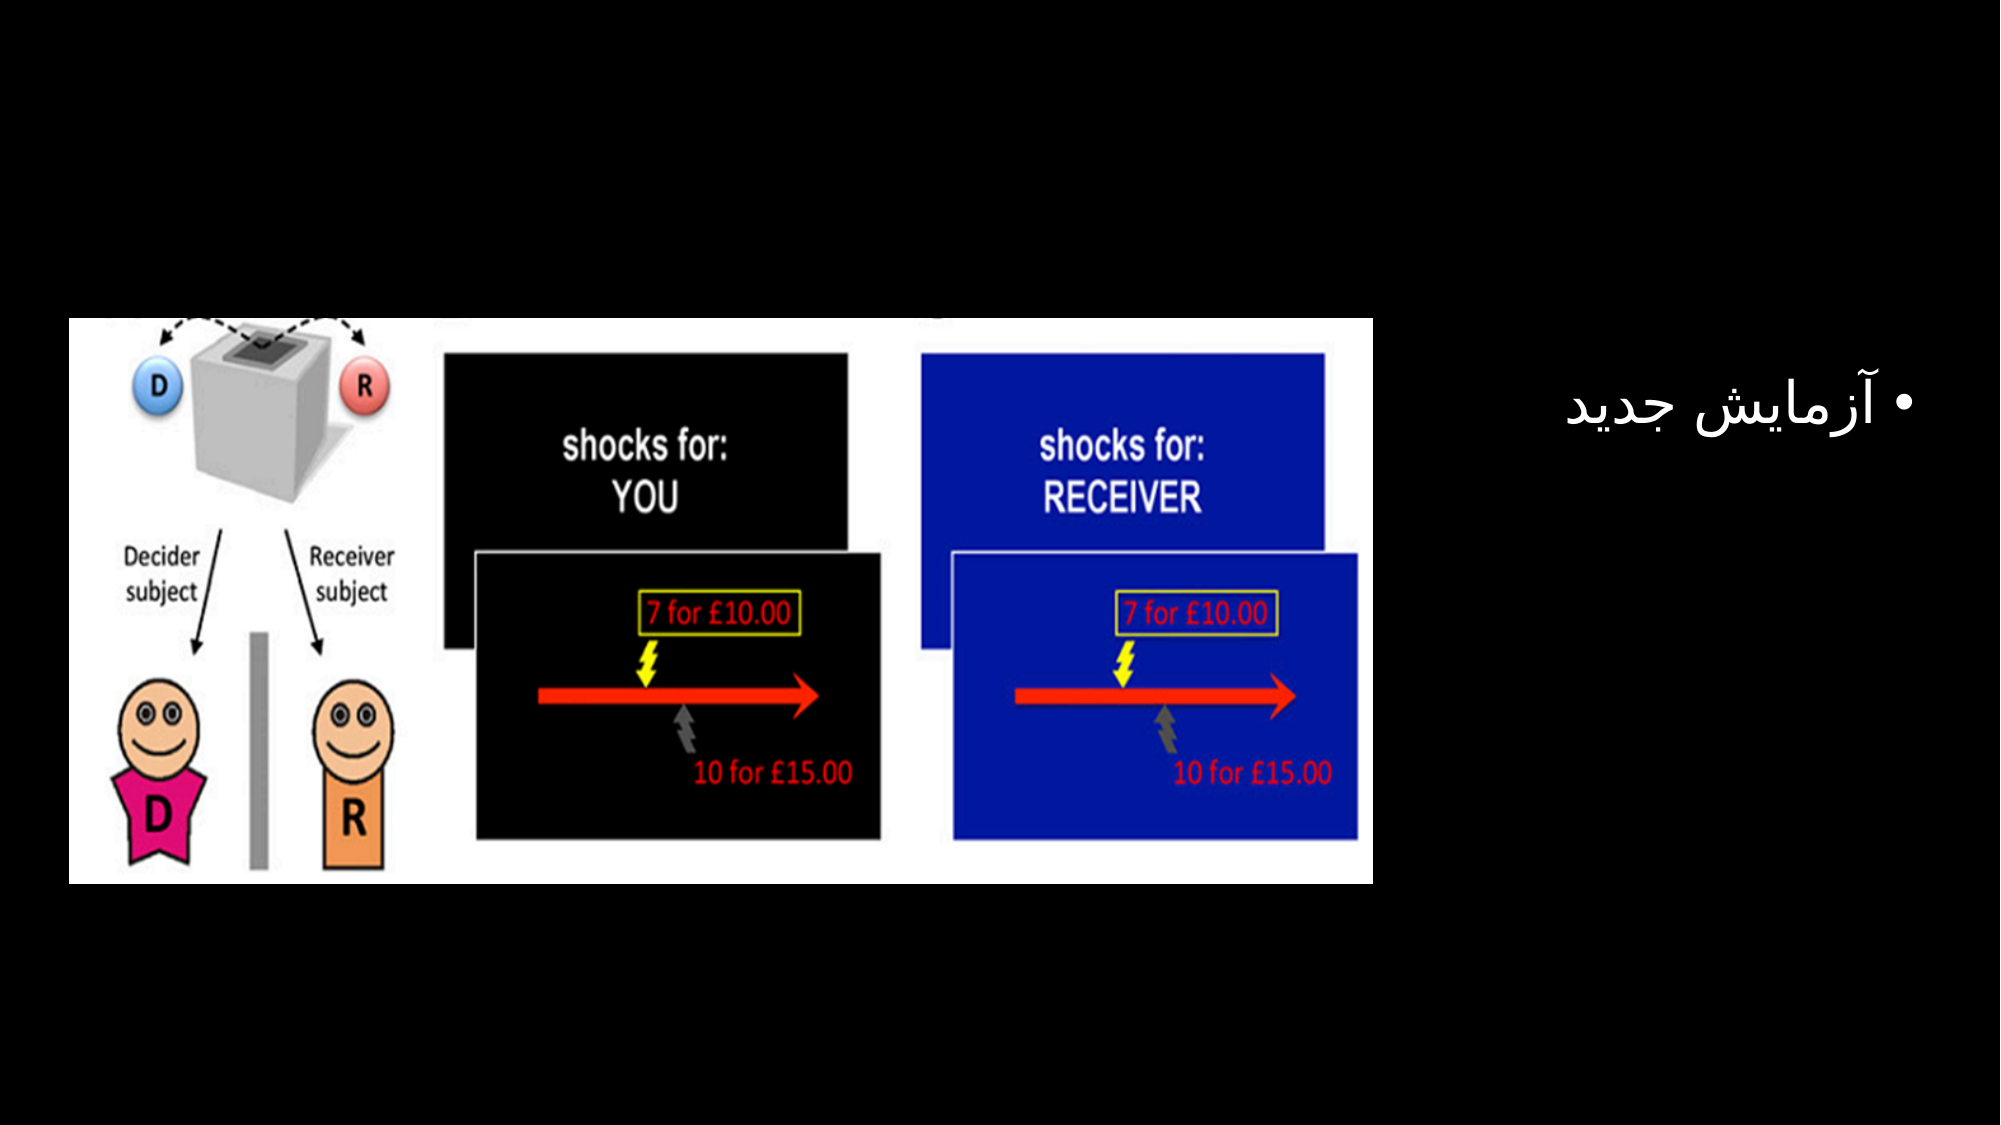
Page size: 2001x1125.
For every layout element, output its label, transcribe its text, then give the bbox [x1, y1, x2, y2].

list آزمایش جدید [1373, 365, 1930, 728]
picture [69, 318, 1373, 885]
